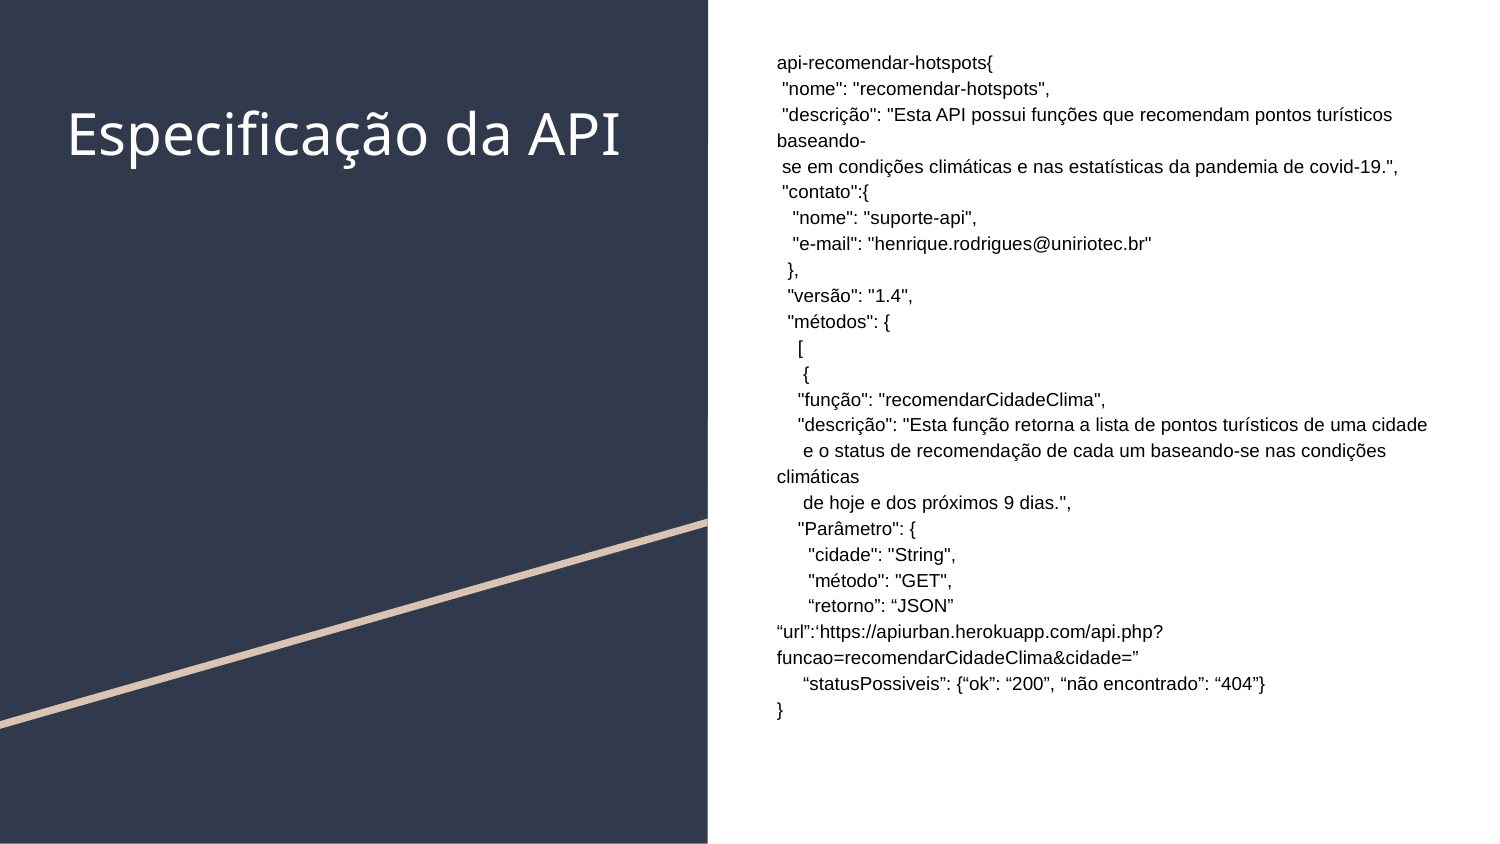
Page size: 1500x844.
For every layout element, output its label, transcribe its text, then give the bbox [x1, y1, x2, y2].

title Especificação da API [51, 82, 660, 494]
list api-recomendar-hotspots{ "nome": "recomendar-hotspots", "descrição": "Esta API possui funções que recomendam pontos turísticos baseando- se em condições climáticas e nas estatísticas da pandemia de covid-19.", "contato":{ "nome": "suporte-api", "e-mail": "henrique.rodrigues@uniriotec.br" }, "versão": "1.4", "métodos": { [ { "função": "recomendarCidadeClima", "descrição": "Esta função retorna a lista de pontos turísticos de uma cidade e o status de recomendação de cada um baseando-se nas condições climáticas de hoje e dos próximos 9 dias.", "Parâmetro": { "cidade": "String", "método": "GET", “retorno”: “JSON” “url”:‘https://apiurban.herokuapp.com/api.php?funcao=recomendarCidadeClima&cidade=” “statusPossiveis”: {“ok”: “200”, “não encontrado”: “404”} } [761, 32, 1446, 755]
